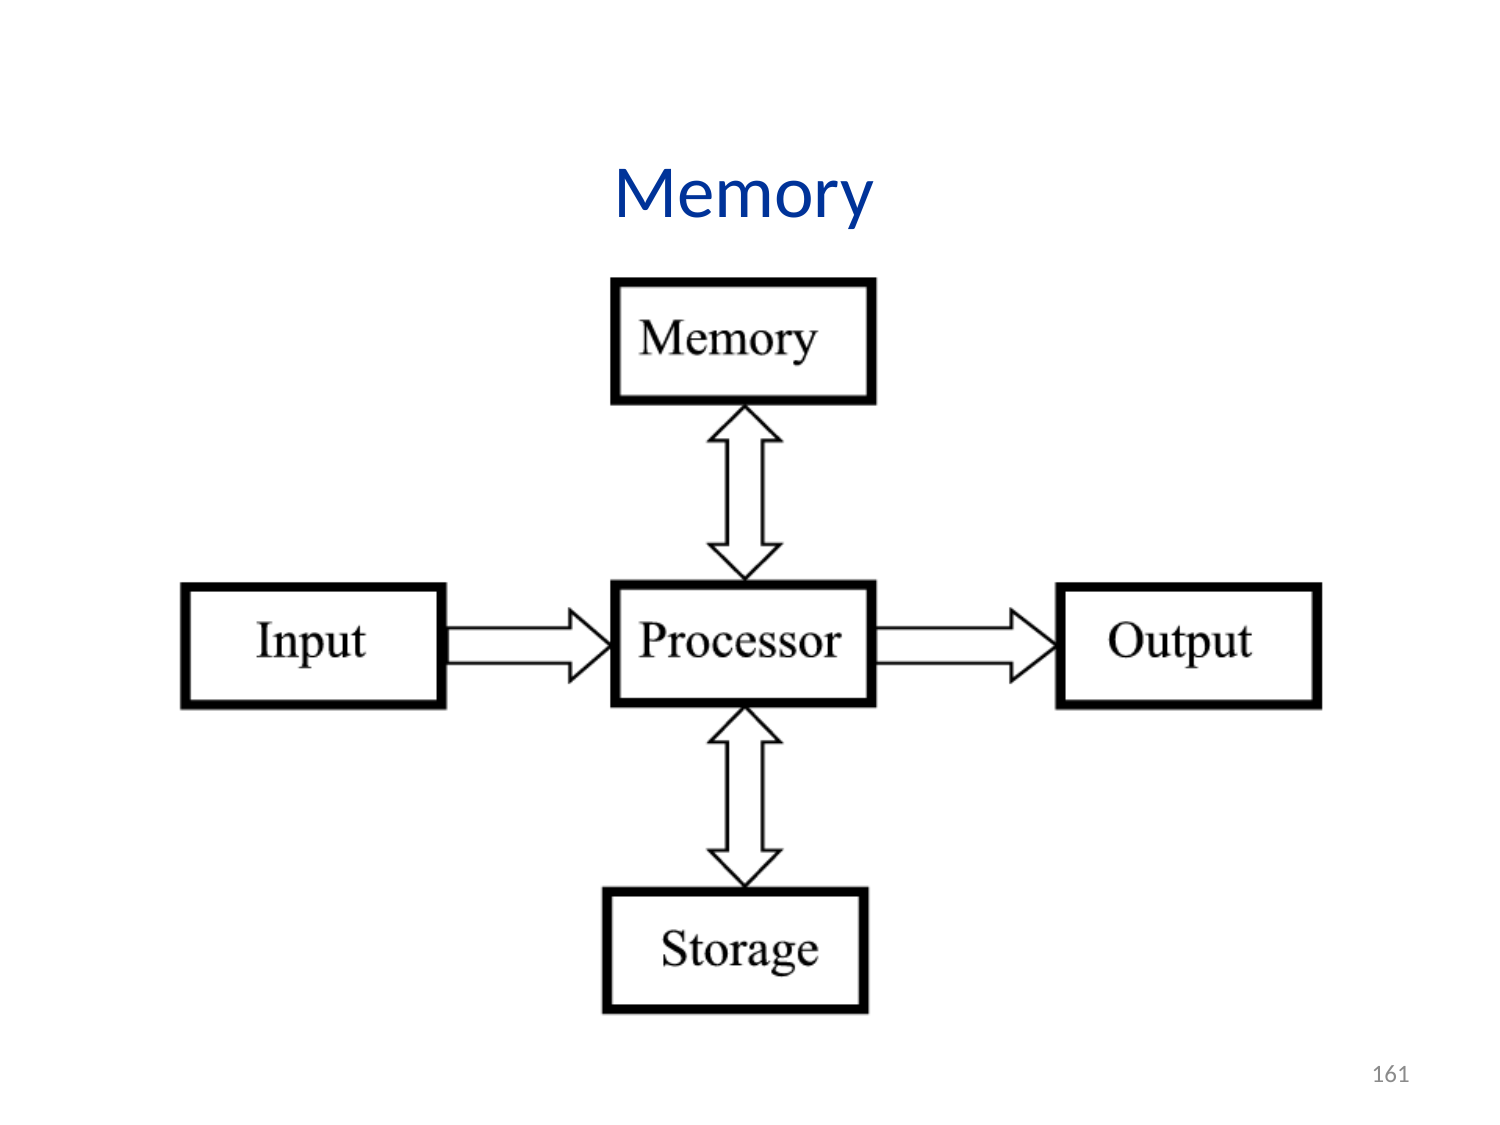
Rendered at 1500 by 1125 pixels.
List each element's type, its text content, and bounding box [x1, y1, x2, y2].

text_box Memory [174, 99, 1313, 261]
slide_number 161 [1074, 1042, 1425, 1103]
text_box [99, 324, 1350, 1038]
picture [174, 262, 1324, 1026]
